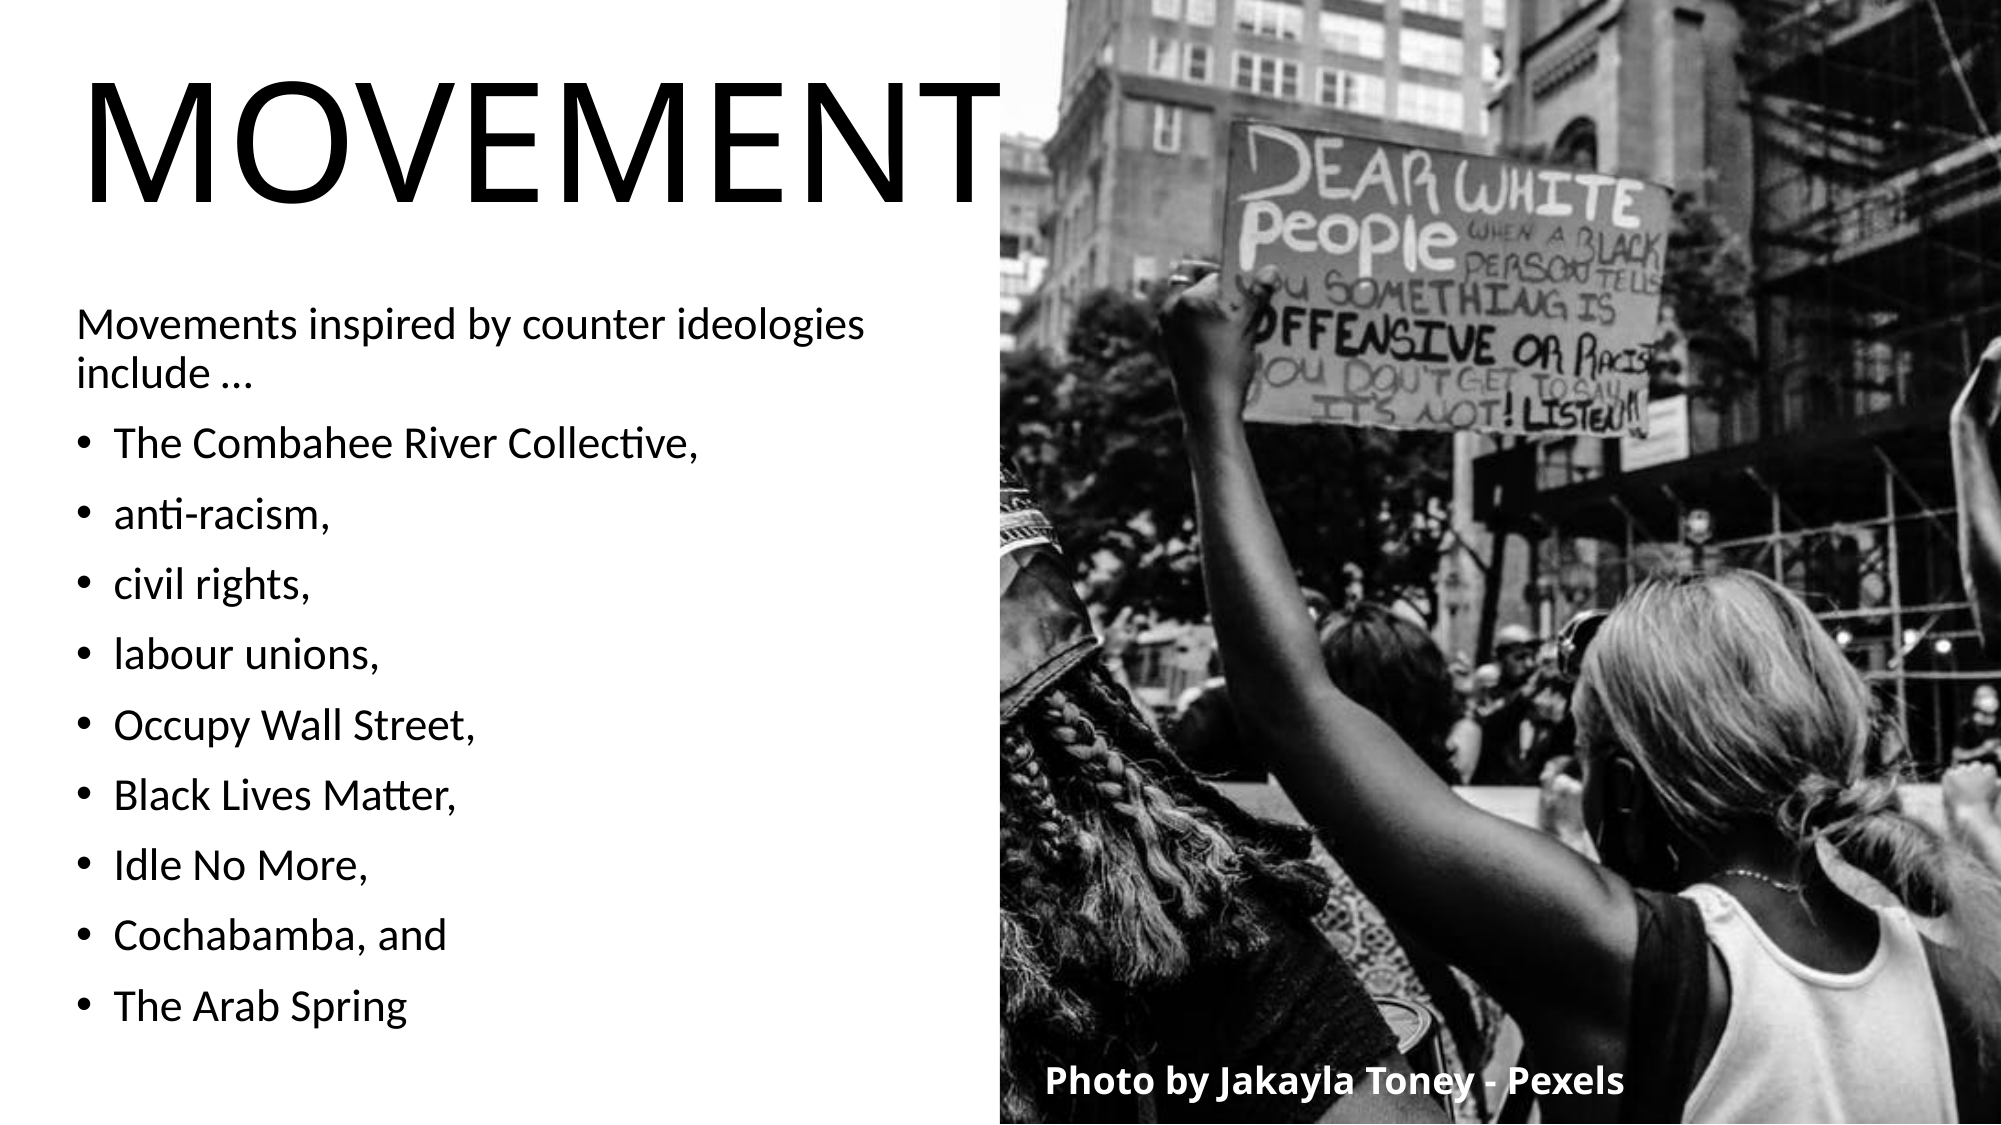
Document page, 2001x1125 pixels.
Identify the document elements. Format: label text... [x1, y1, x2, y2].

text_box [999, 0, 2000, 1124]
list Movements inspired by counter ideologies include … The Combahee River Collective, anti-racism, civil rights, labour unions, Occupy Wall Street, Black Lives Matter, Idle No More, Cochabamba, and The Arab Spring [60, 292, 999, 1012]
title MOVEMENTS [60, 39, 999, 257]
